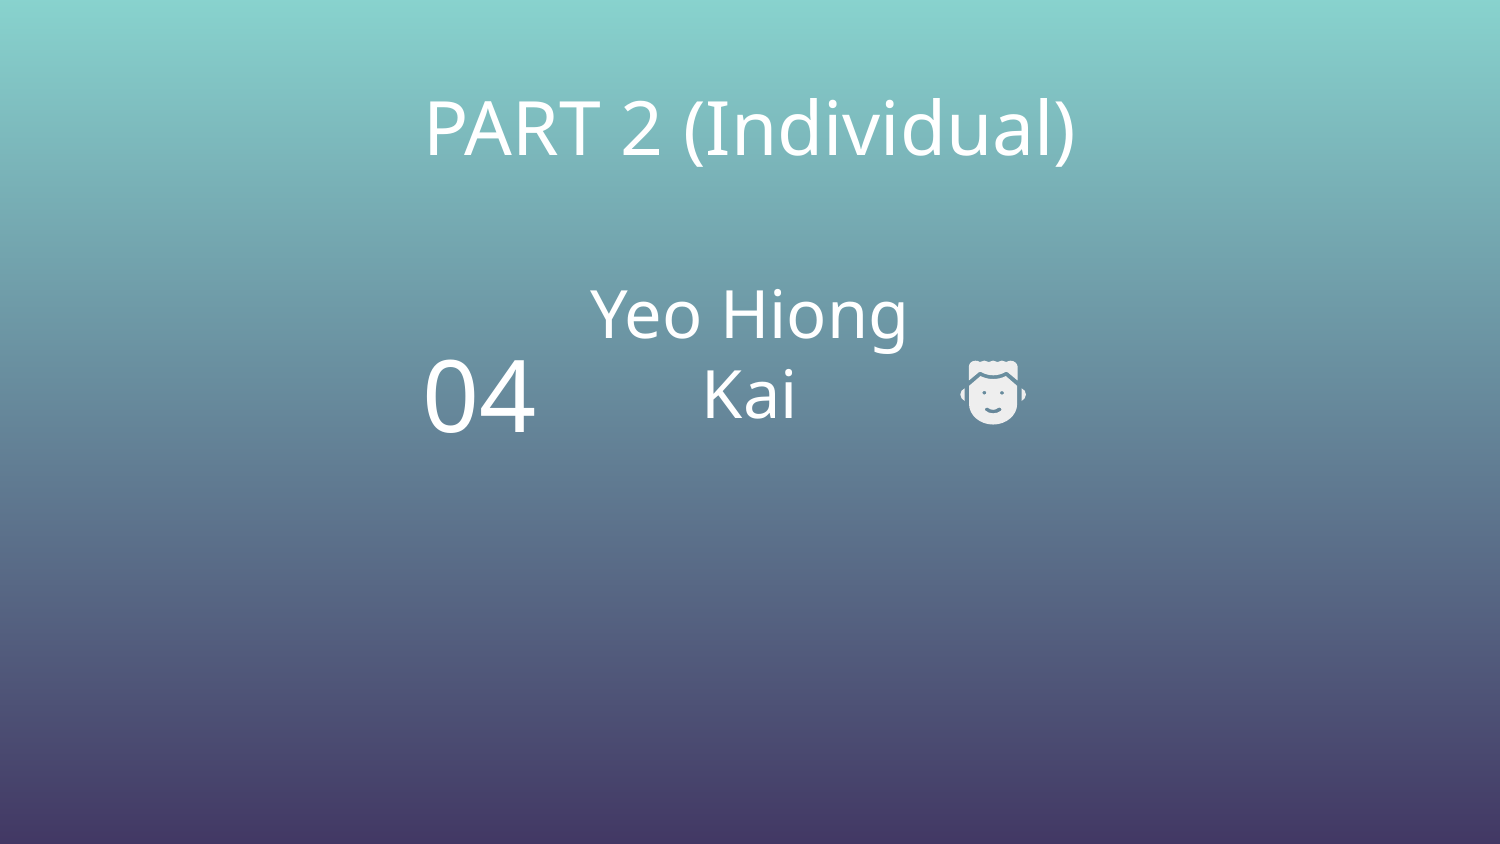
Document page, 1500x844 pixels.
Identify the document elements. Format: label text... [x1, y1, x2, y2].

title Yeo Hiong Kai [534, 352, 966, 447]
title 04 [336, 345, 624, 440]
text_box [960, 360, 1027, 425]
title PART 2 (Individual) [184, 65, 1316, 221]
